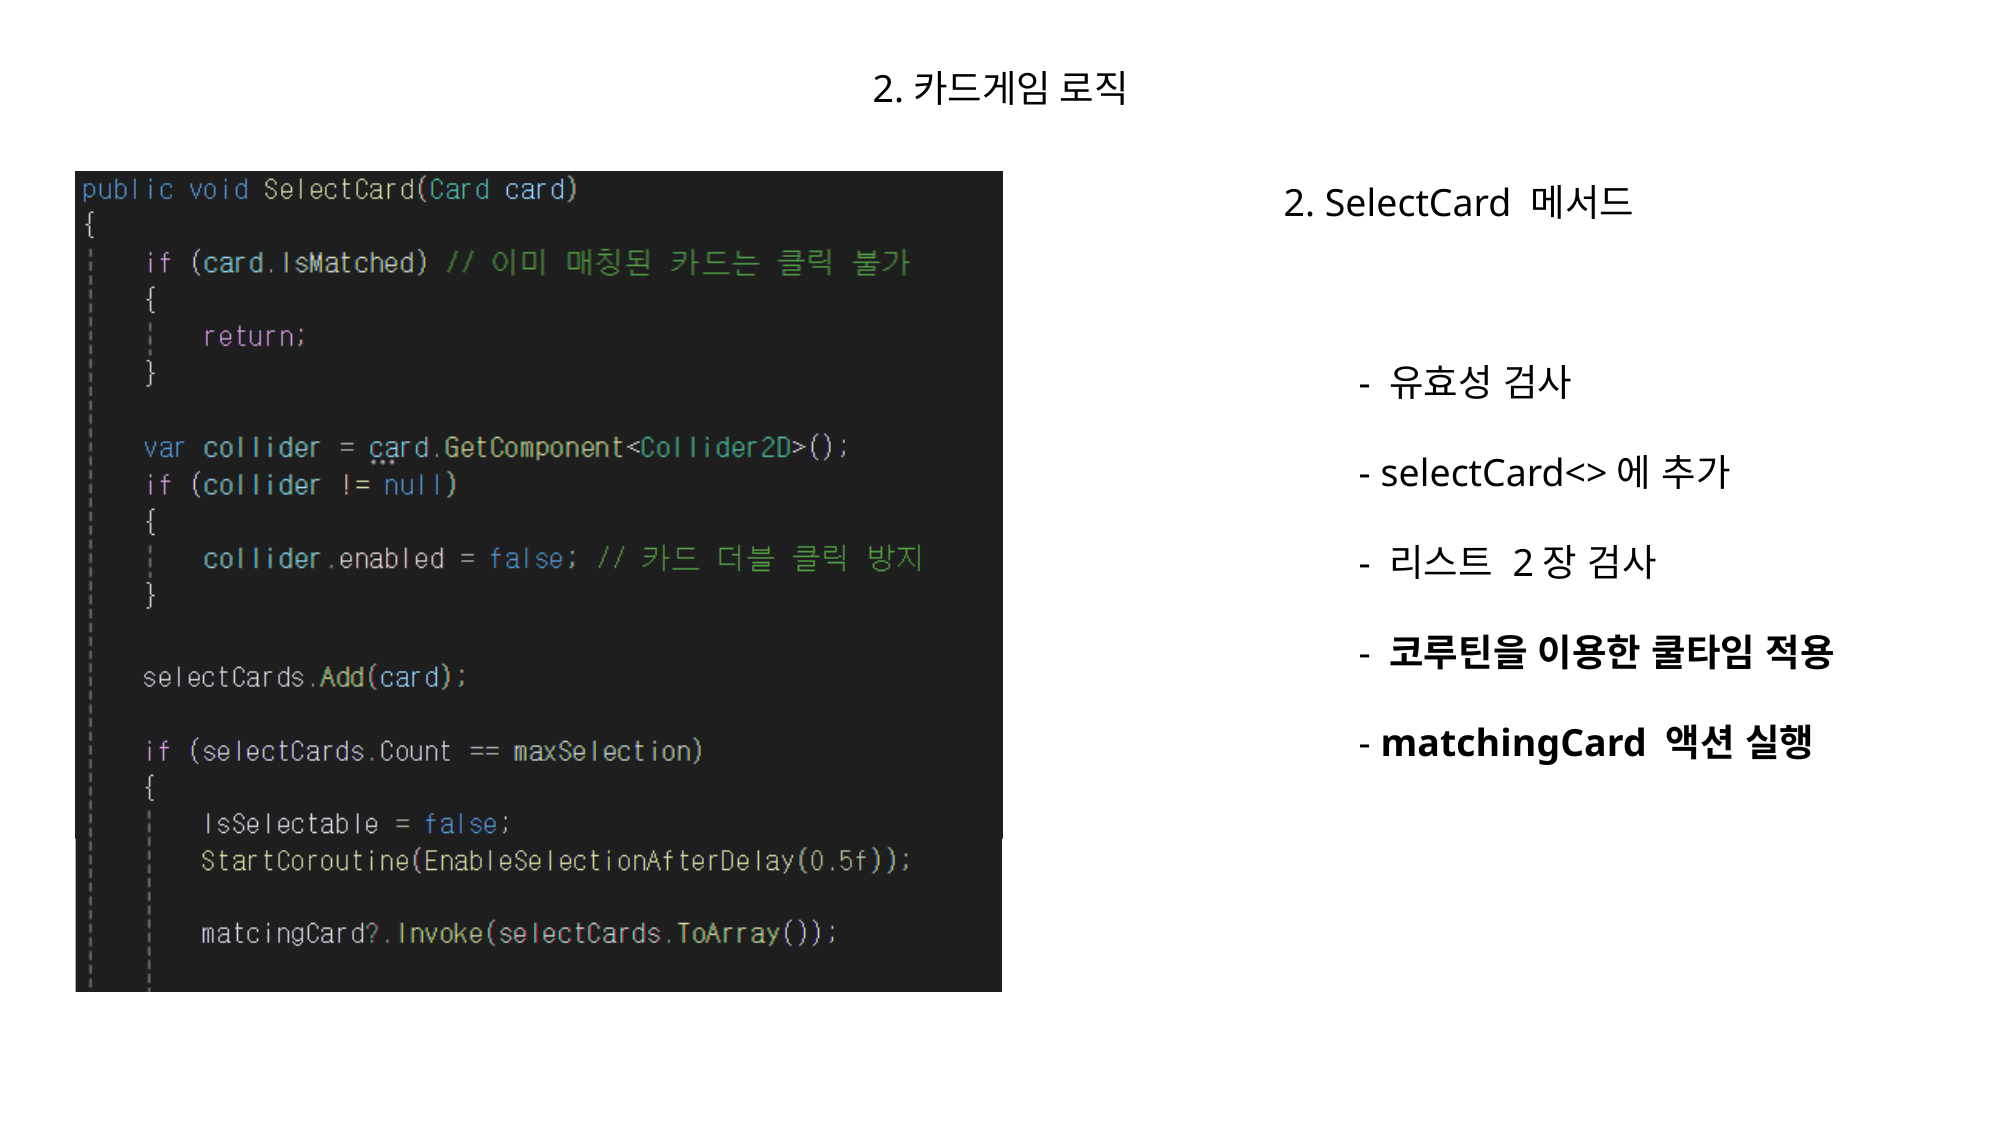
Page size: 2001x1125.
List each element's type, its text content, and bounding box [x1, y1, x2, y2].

text_box 2.카드게임 로직 [501, 57, 1500, 208]
text_box 2. SelectCard 메서드 - 유효성 검사 - selectCard<>에 추가 - 리스트 2장 검사 - 코루틴을 이용한 쿨타임 적용 - matchingCard 액션 실행 [1268, 171, 1953, 817]
picture [75, 171, 1003, 993]
